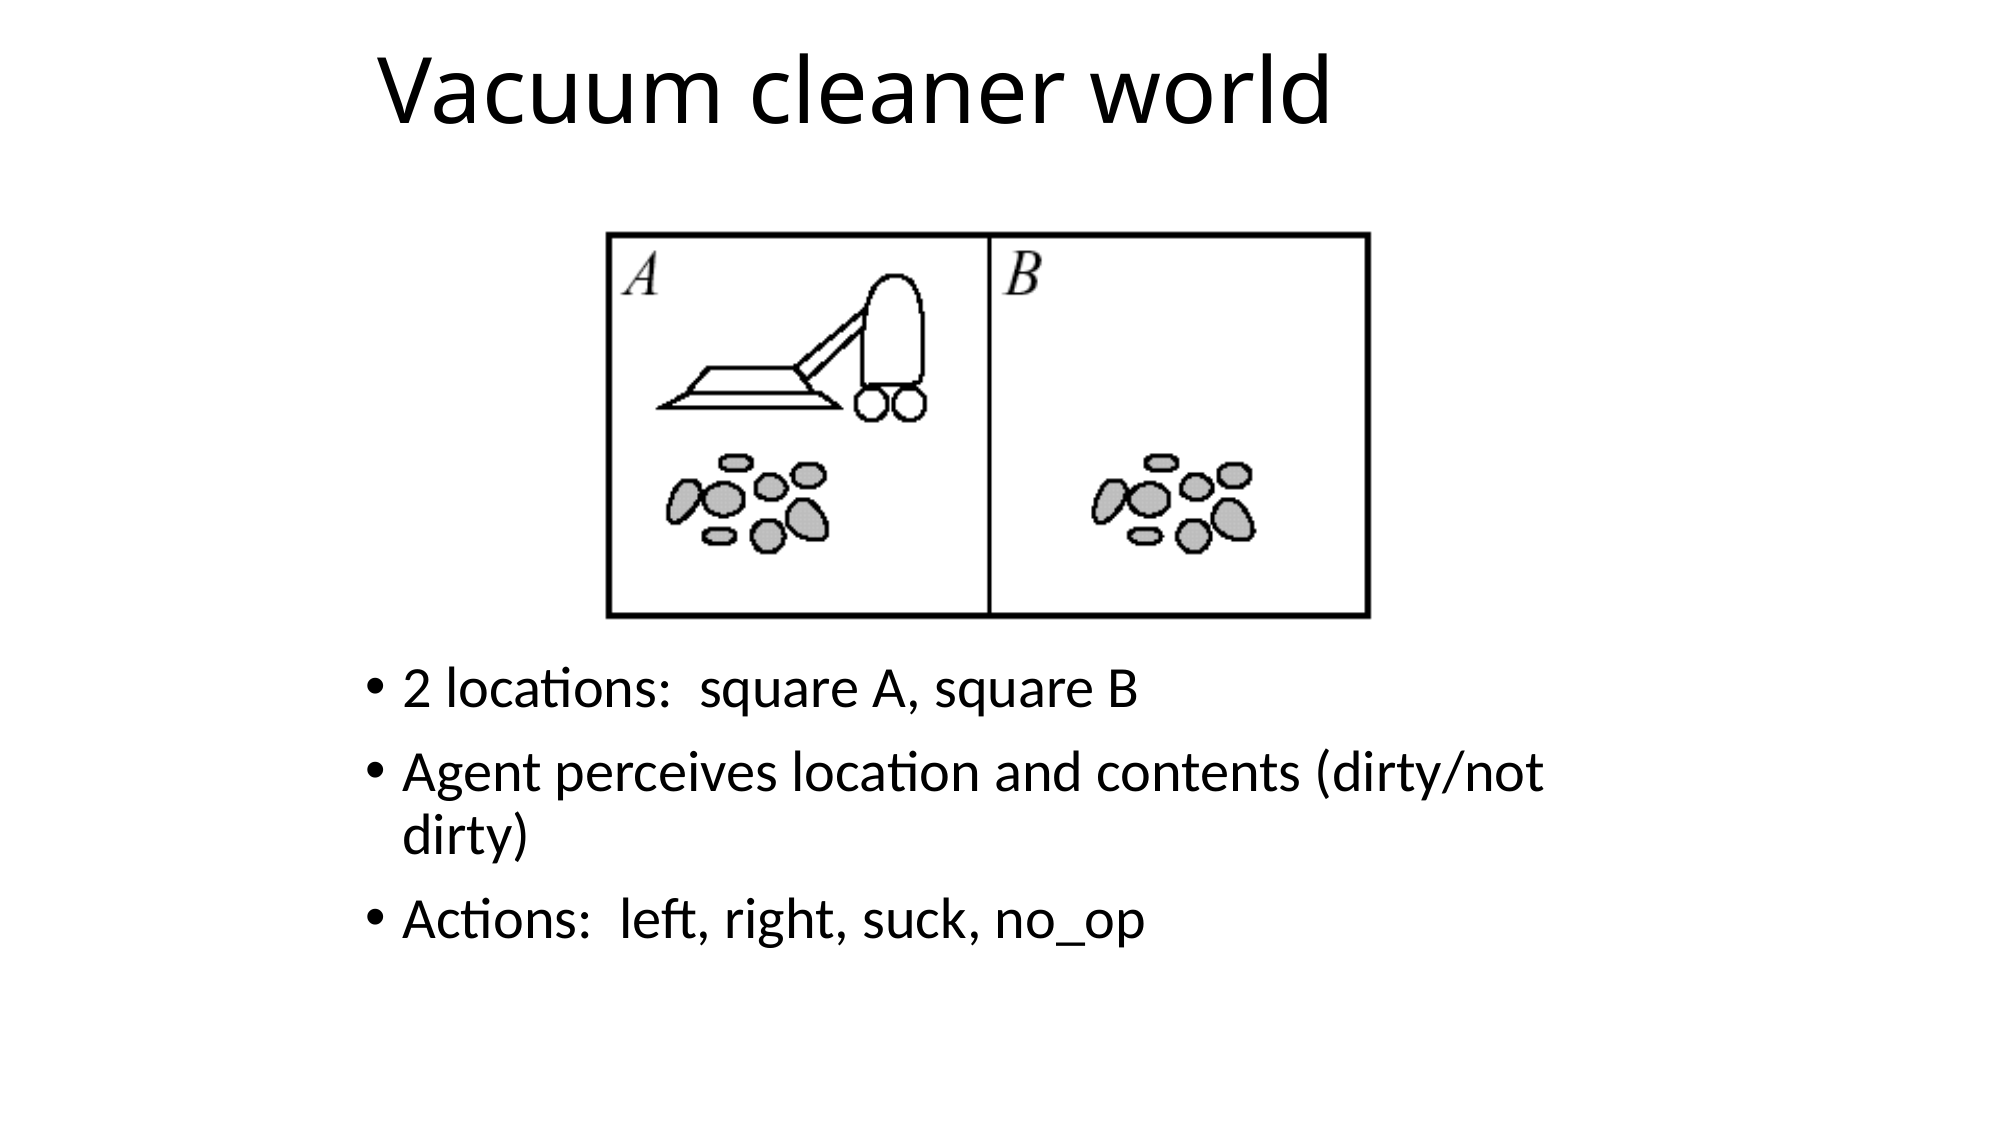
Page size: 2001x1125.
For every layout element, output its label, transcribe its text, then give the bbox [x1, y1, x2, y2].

title Vacuum cleaner world [362, 0, 1638, 188]
picture [499, 199, 1457, 655]
list 2 locations: square A, square B Agent perceives location and contents (dirty/not dirty) Actions: left, right, suck, no_op [350, 650, 1625, 1000]
